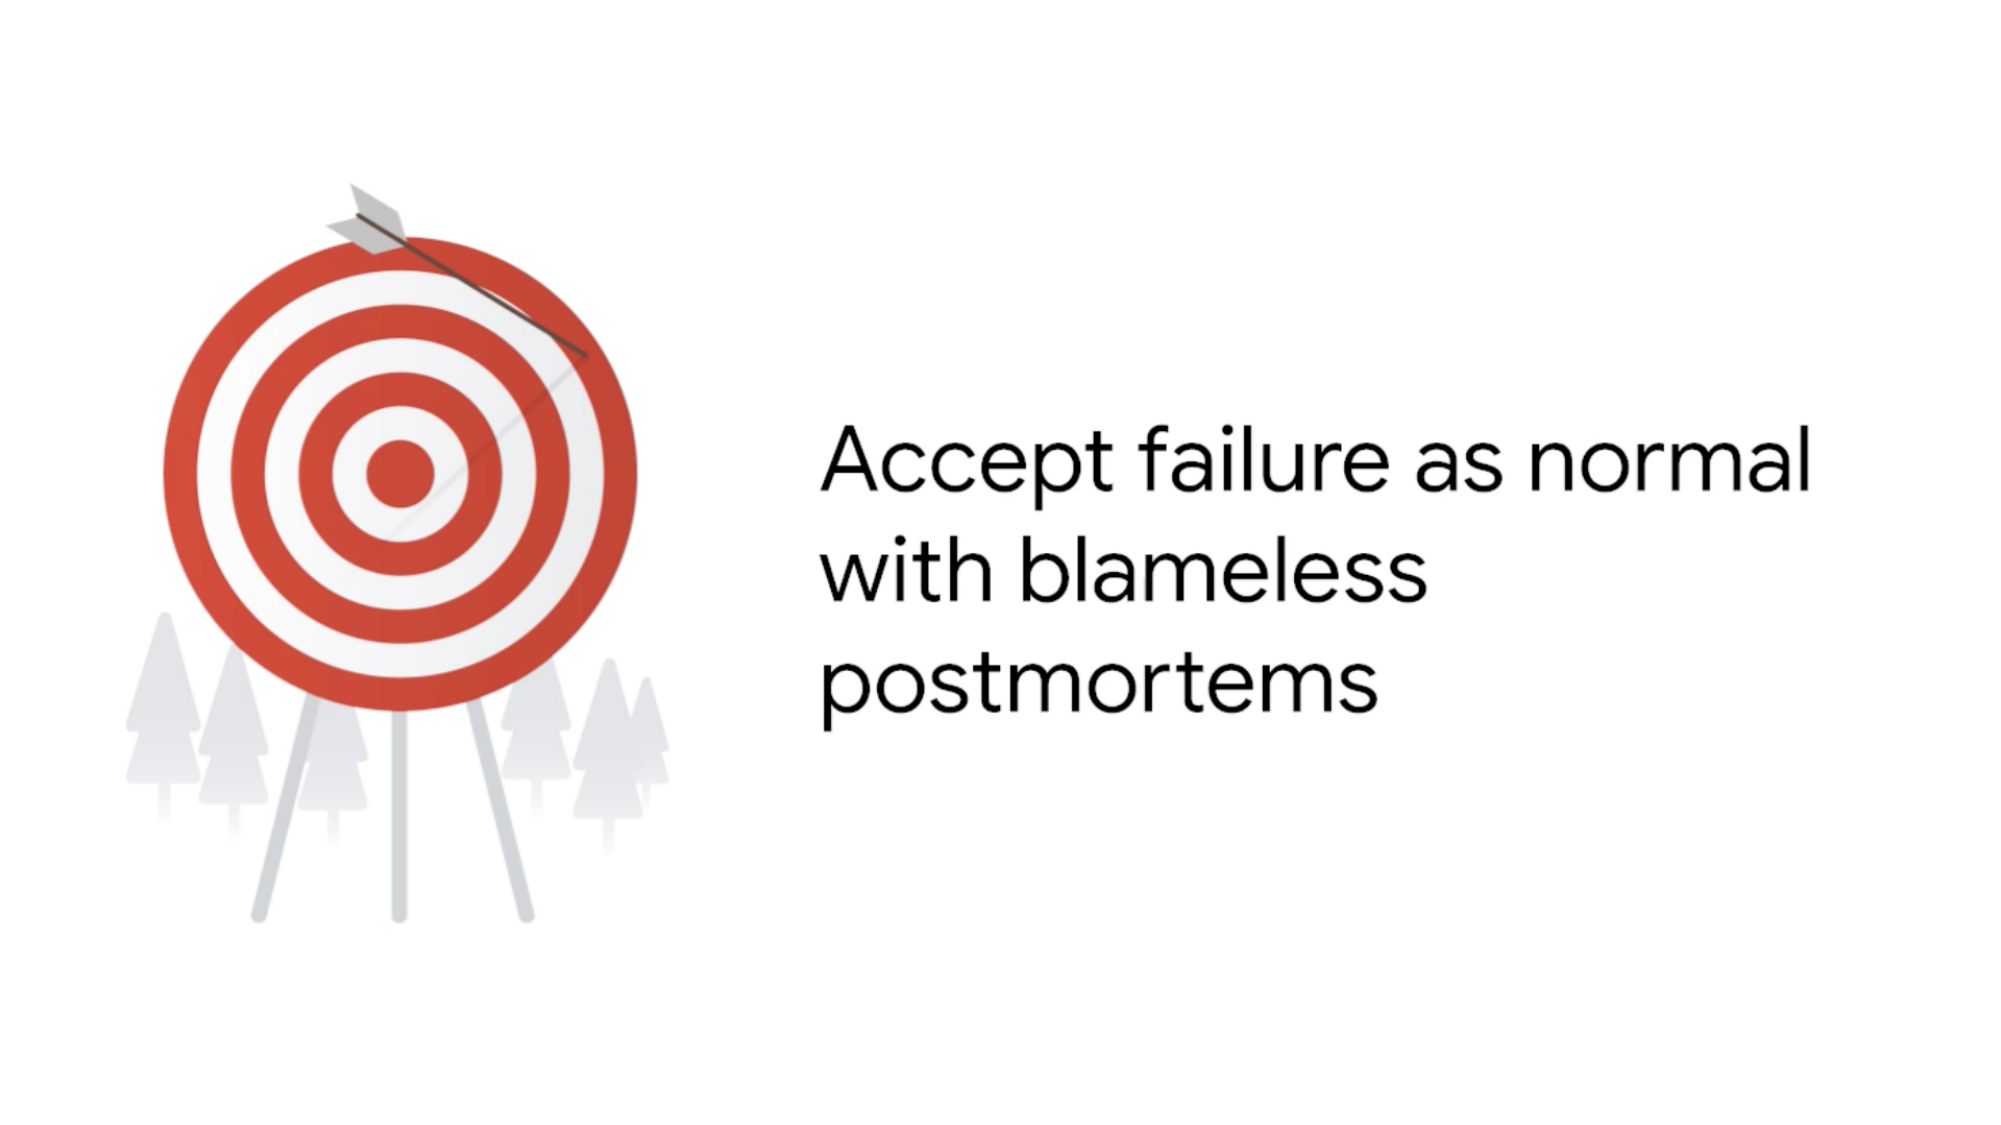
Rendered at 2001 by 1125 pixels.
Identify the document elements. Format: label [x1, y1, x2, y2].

picture [69, 118, 1931, 1007]
